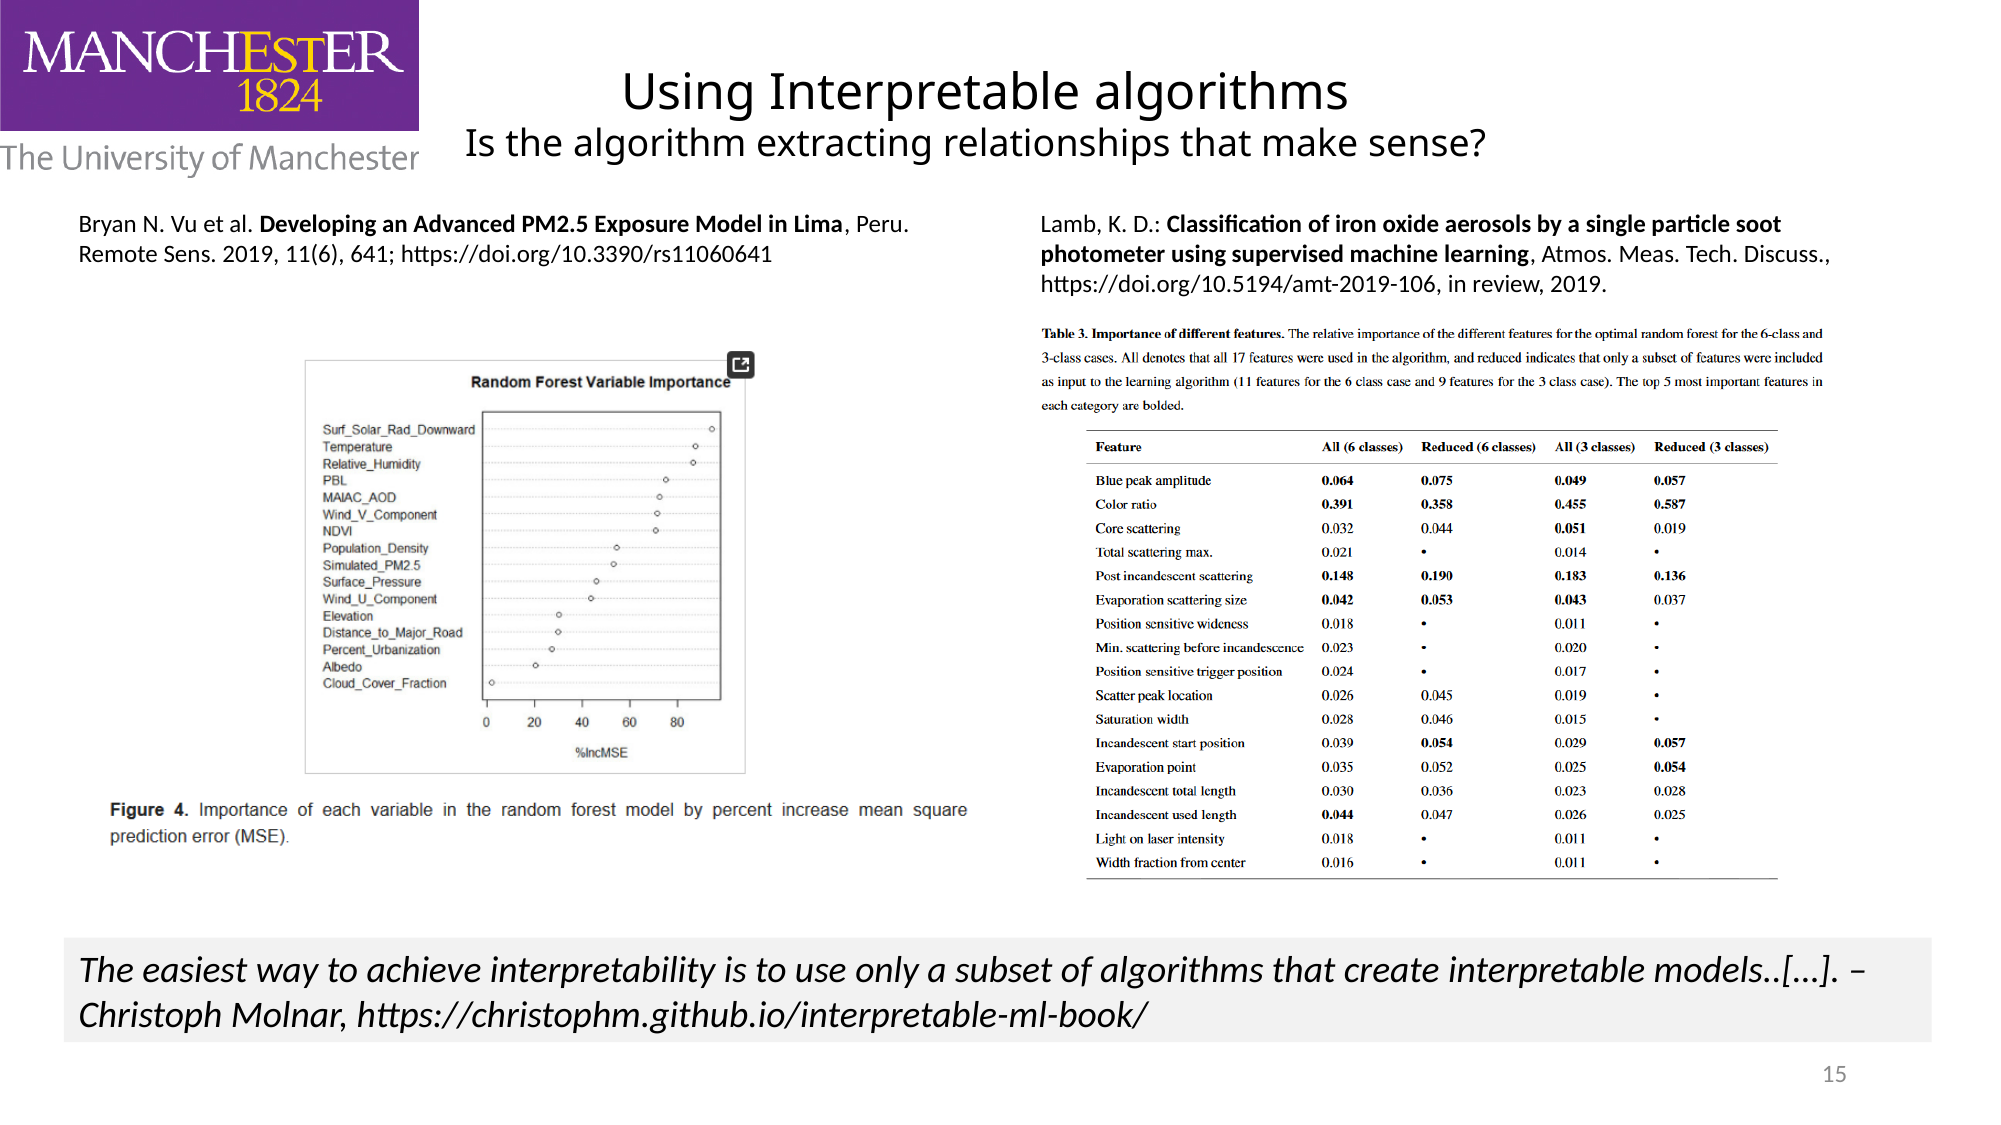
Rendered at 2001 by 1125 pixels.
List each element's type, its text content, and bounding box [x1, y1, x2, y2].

picture [103, 339, 974, 860]
picture [1025, 309, 1842, 900]
text_box Bryan N. Vu et al. Developing an Advanced PM2.5 Exposure Model in Lima, Peru. Remote Sens. 2019, 11(6), 641; https://doi.org/10.3390/rs11060641 [63, 200, 986, 275]
text_box Lamb, K. D.: Classification of iron oxide aerosols by a single particle soot photometer using supervised machine learning, Atmos. Meas. Tech. Discuss., https://doi.org/10.5194/amt-2019-106, in review, 2019. [1025, 199, 1904, 305]
text_box Using Interpretable algorithms Is the algorithm extracting relationships that make sense? [419, 51, 1920, 172]
text_box The easiest way to achieve interpretability is to use only a subset of algorithms that create interpretable models..[…]. – Christoph Molnar, https://christophm.github.io/interpretable-ml-book/ [63, 937, 1932, 1043]
slide_number 15 [1412, 1042, 1863, 1103]
picture [0, 0, 419, 178]
